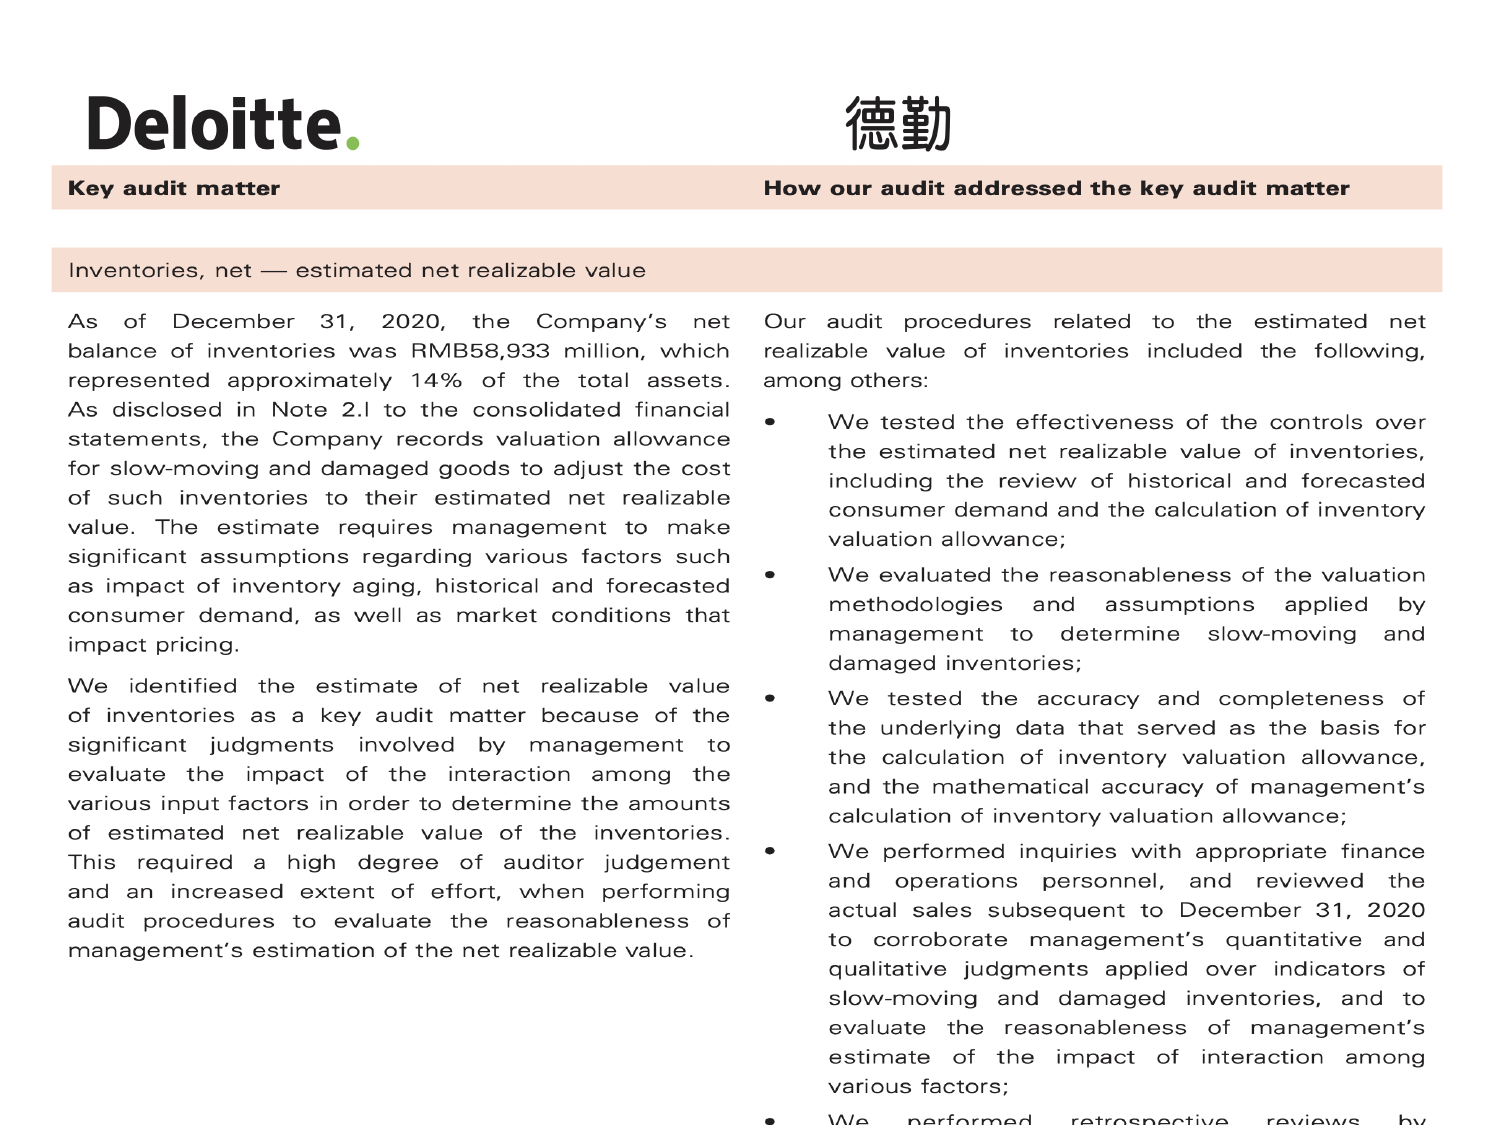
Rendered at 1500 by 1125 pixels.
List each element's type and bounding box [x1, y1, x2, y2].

picture [43, 59, 1457, 1125]
